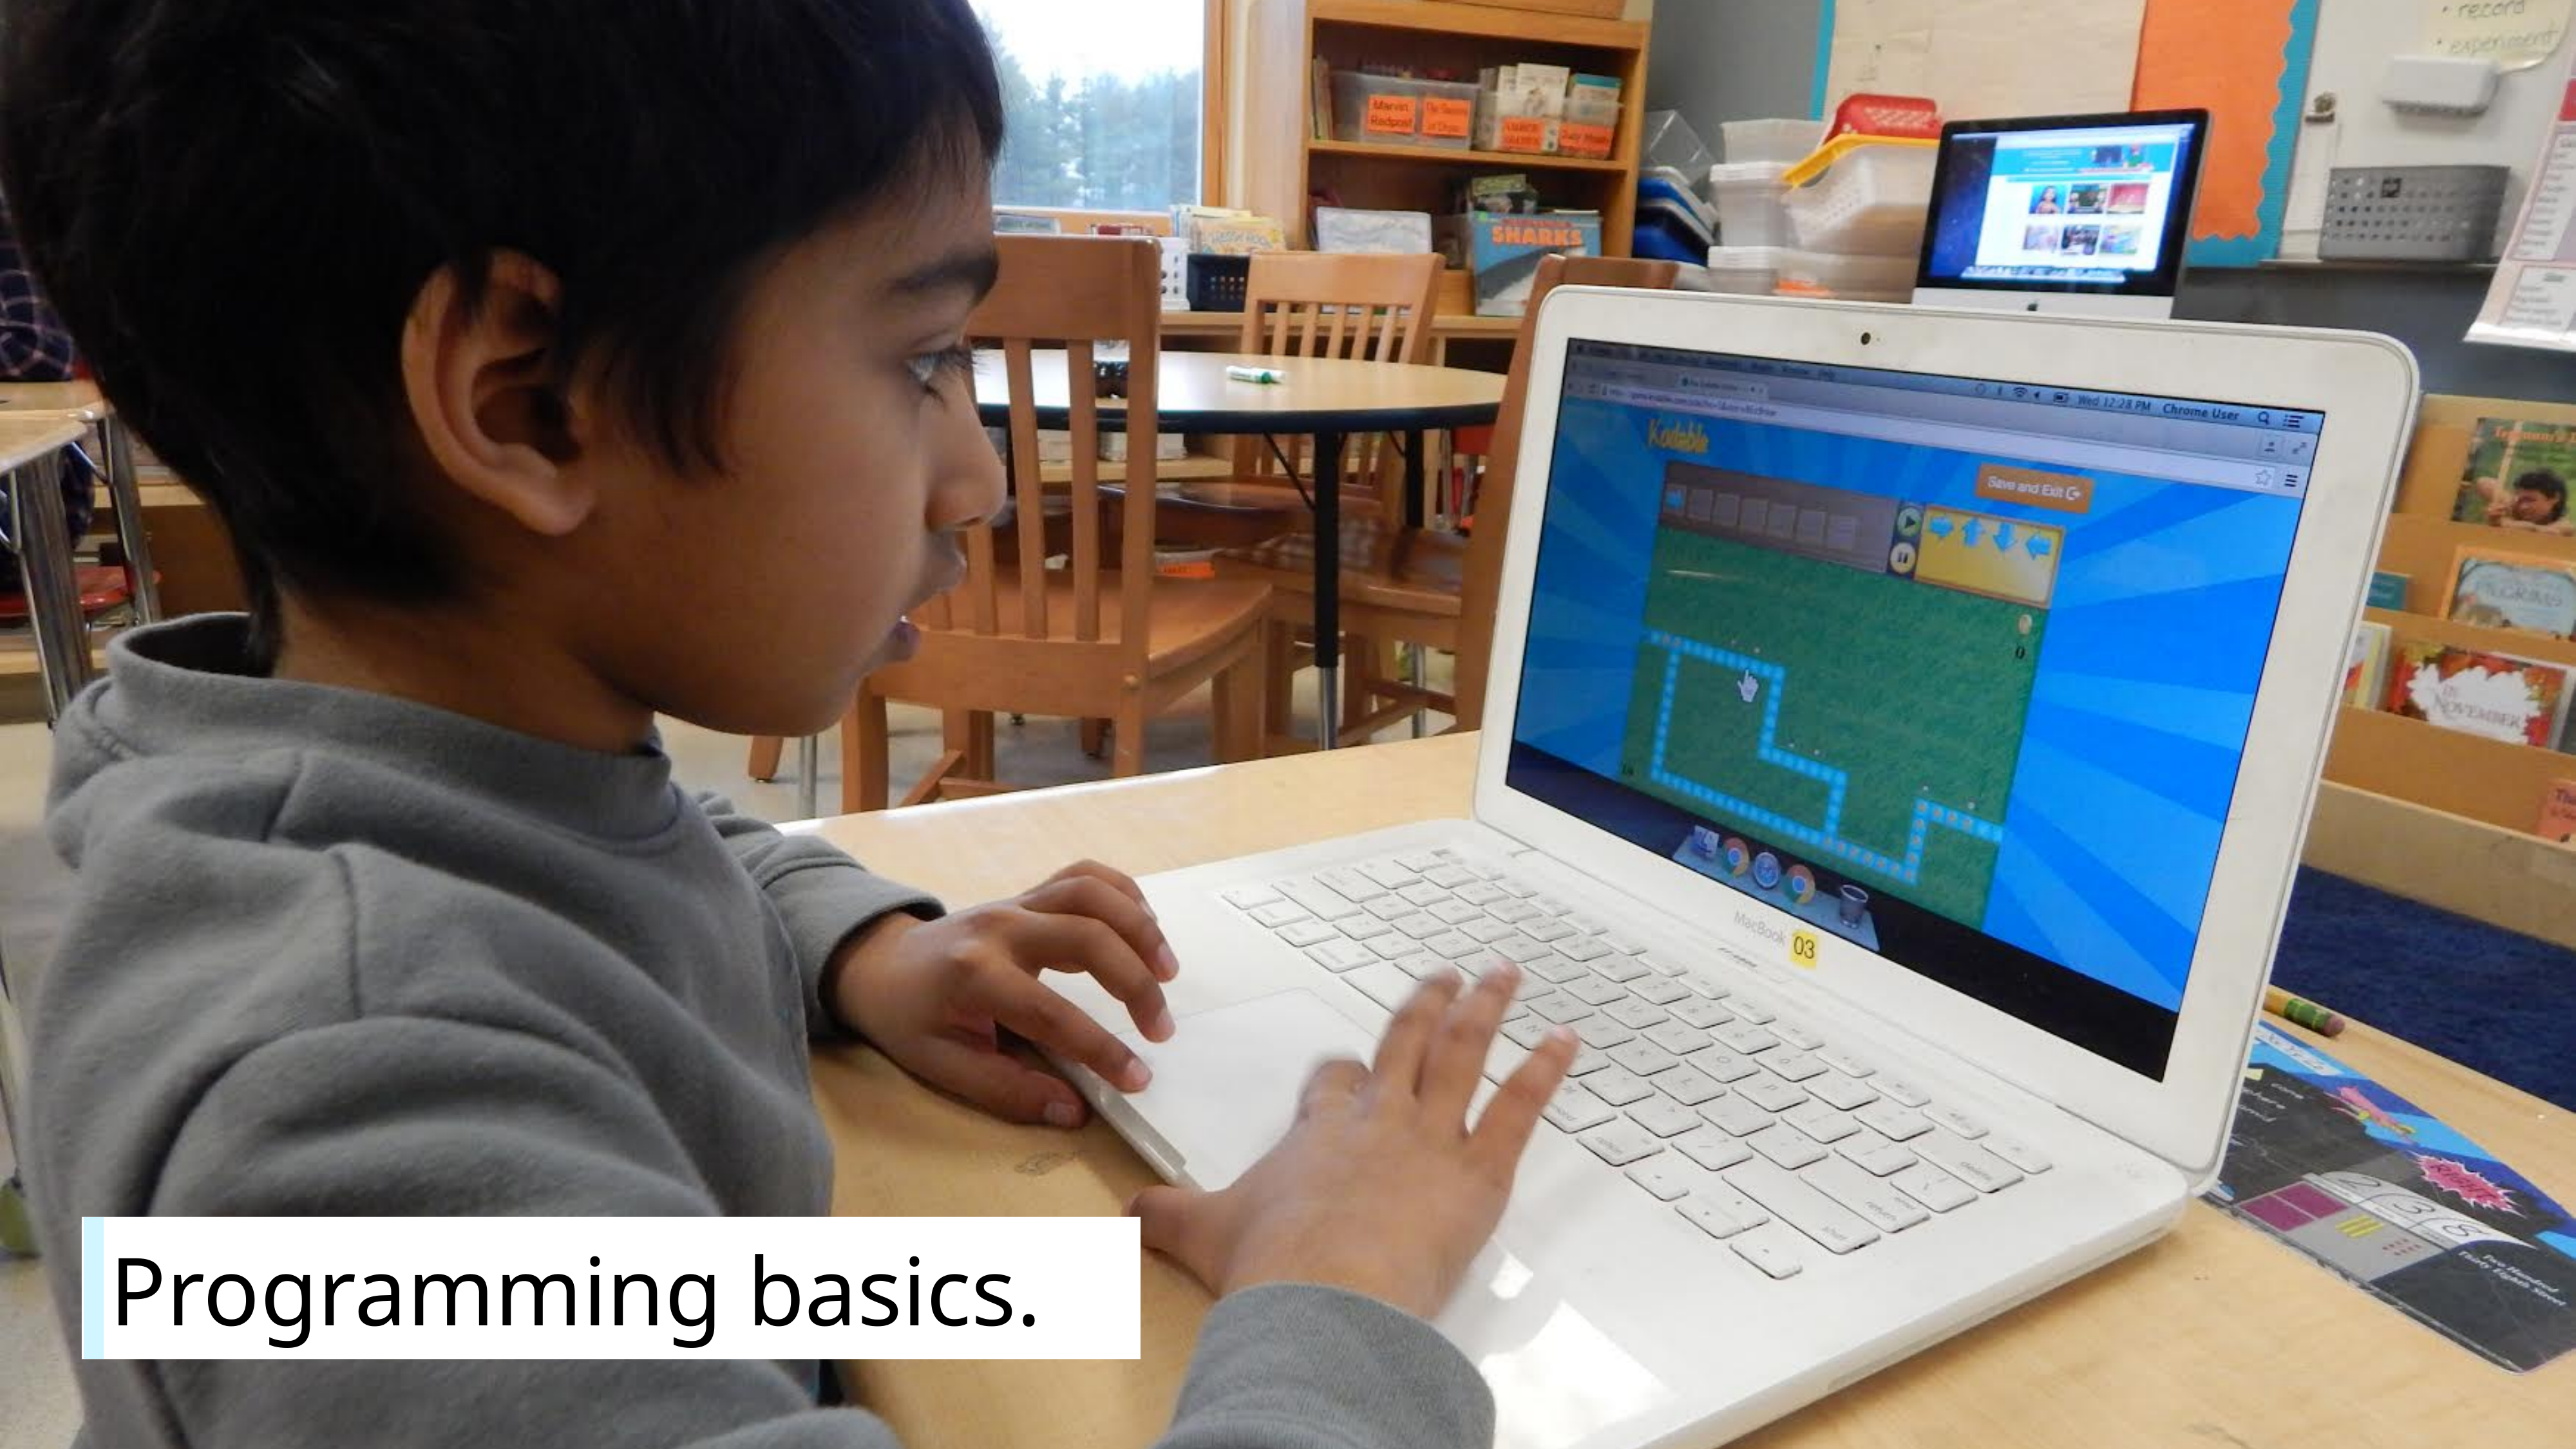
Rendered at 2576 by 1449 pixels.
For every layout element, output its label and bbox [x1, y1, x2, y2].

text_box [81, 1217, 1141, 1359]
picture [0, 0, 2576, 1449]
